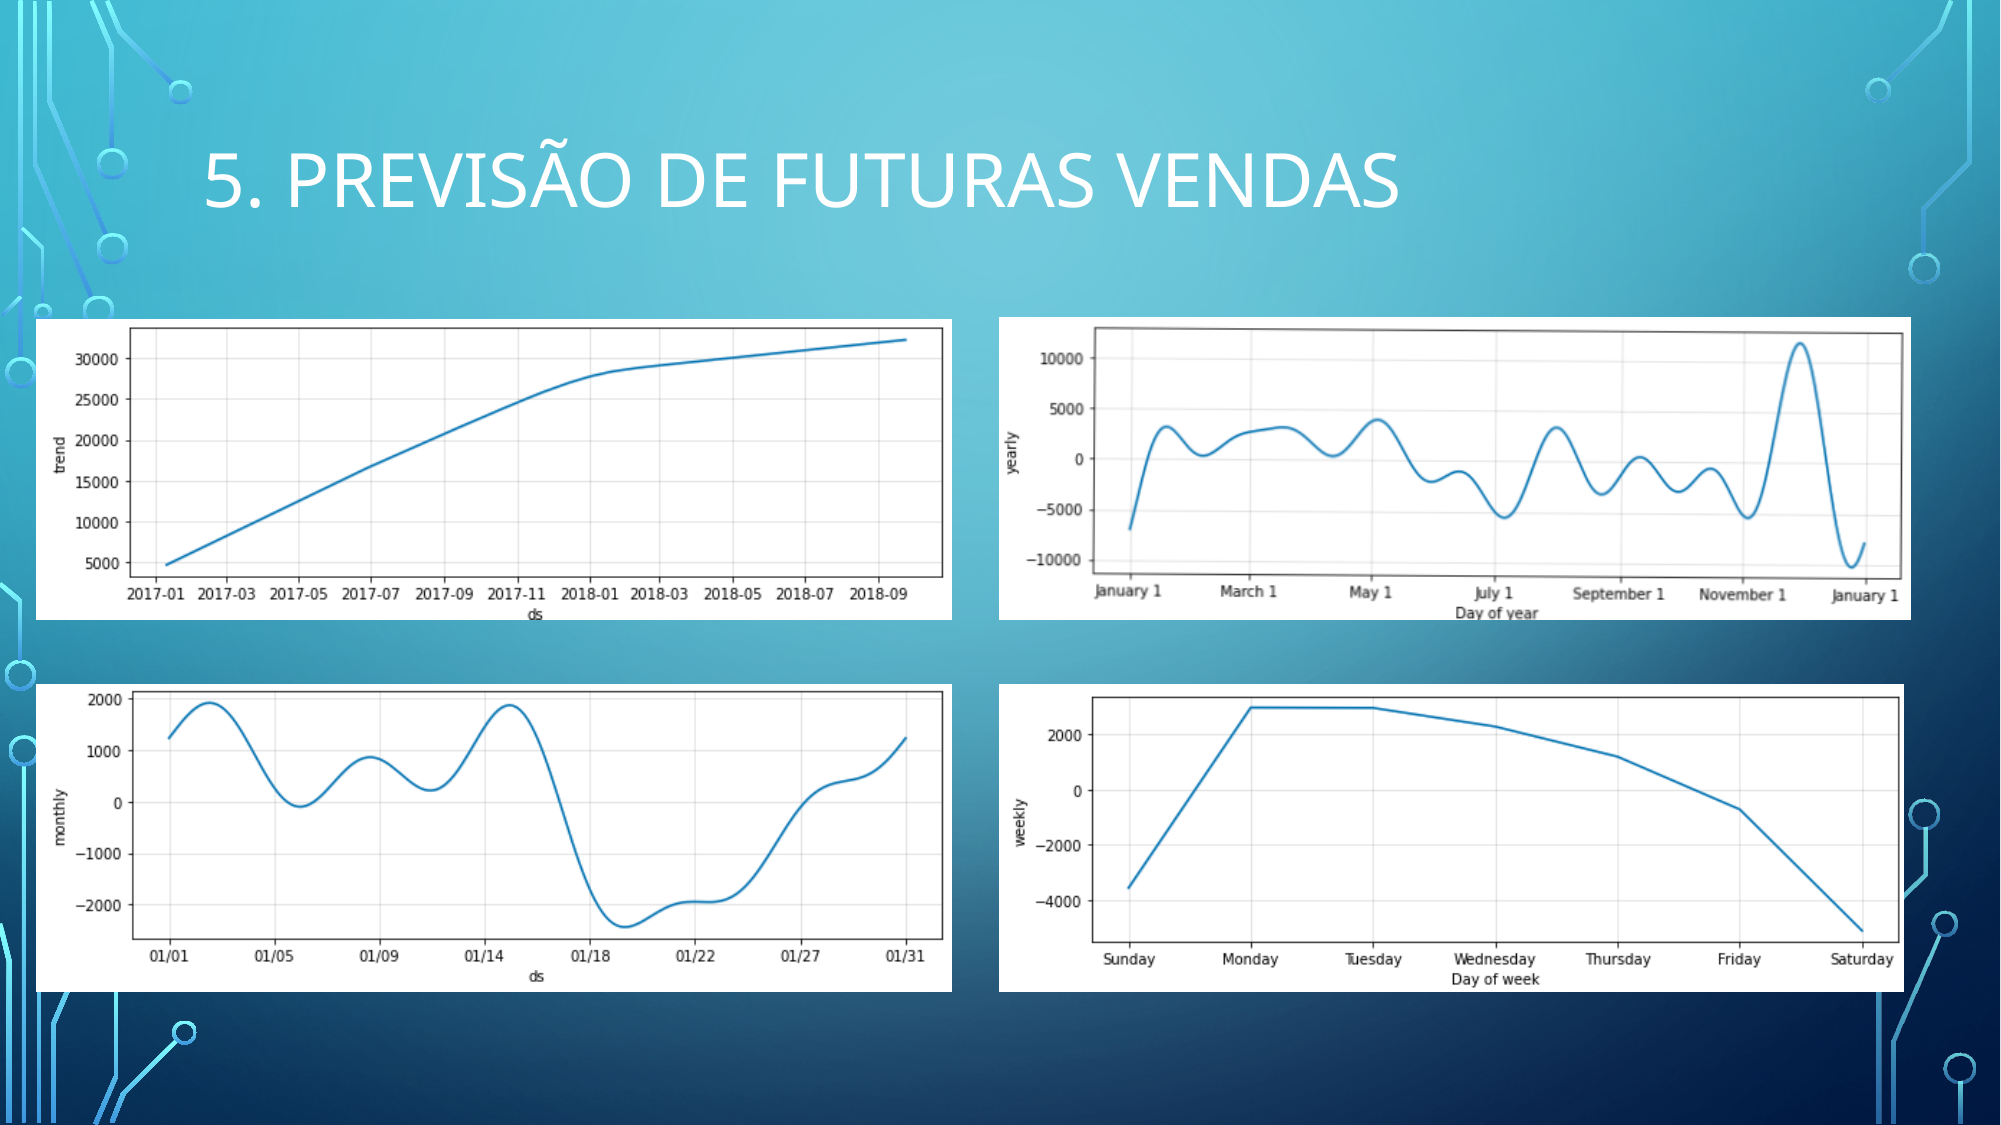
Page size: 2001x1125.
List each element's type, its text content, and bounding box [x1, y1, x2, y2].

list [187, 319, 1813, 952]
picture [999, 316, 1911, 620]
title 5. Previsão de futuras vendas [187, 67, 1813, 232]
picture [36, 318, 953, 620]
picture [36, 683, 953, 992]
picture [999, 683, 1905, 992]
